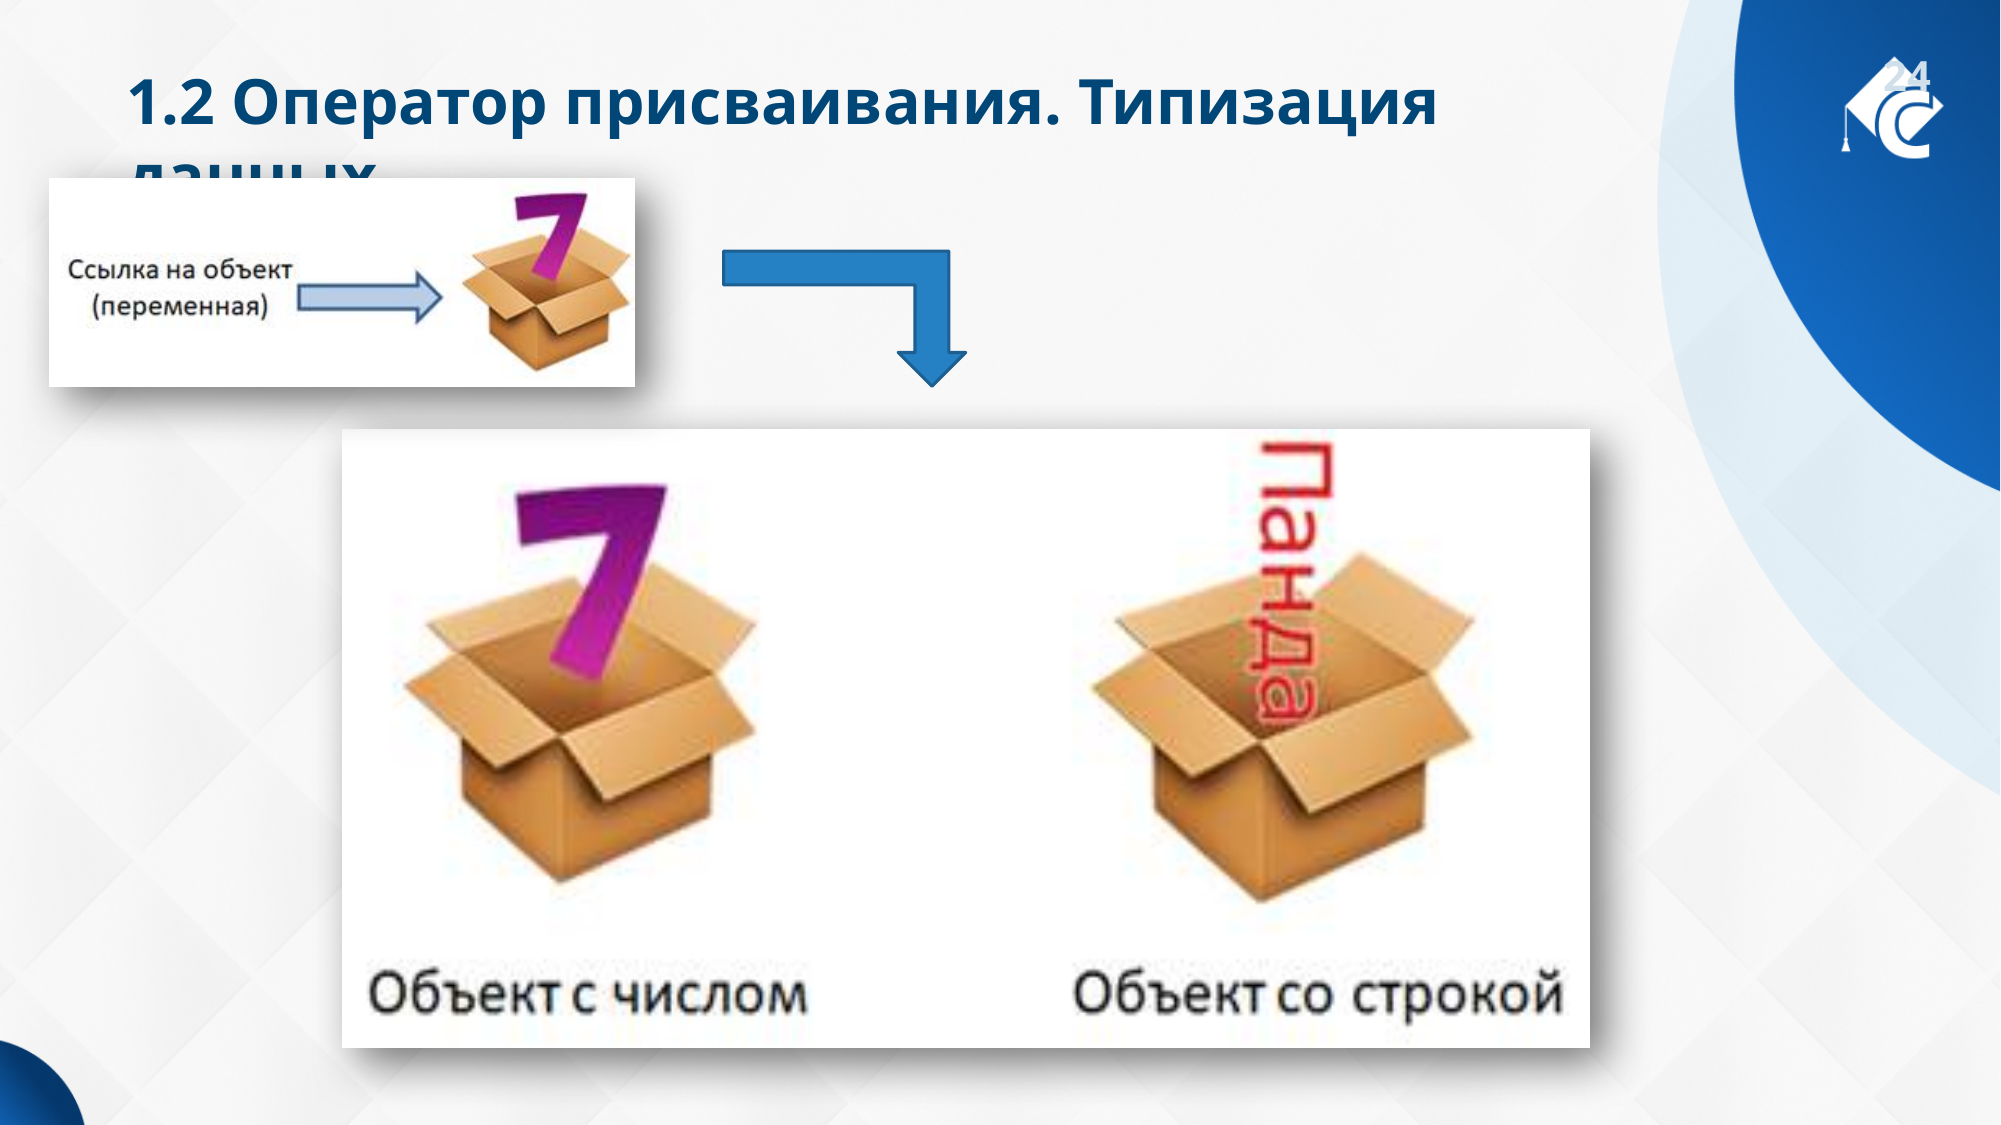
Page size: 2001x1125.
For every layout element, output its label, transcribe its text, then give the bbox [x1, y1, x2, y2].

text_box [722, 249, 968, 388]
title 1.2 Оператор присваивания. Типизация данных [111, 54, 1598, 260]
picture [0, 0, 2001, 1125]
